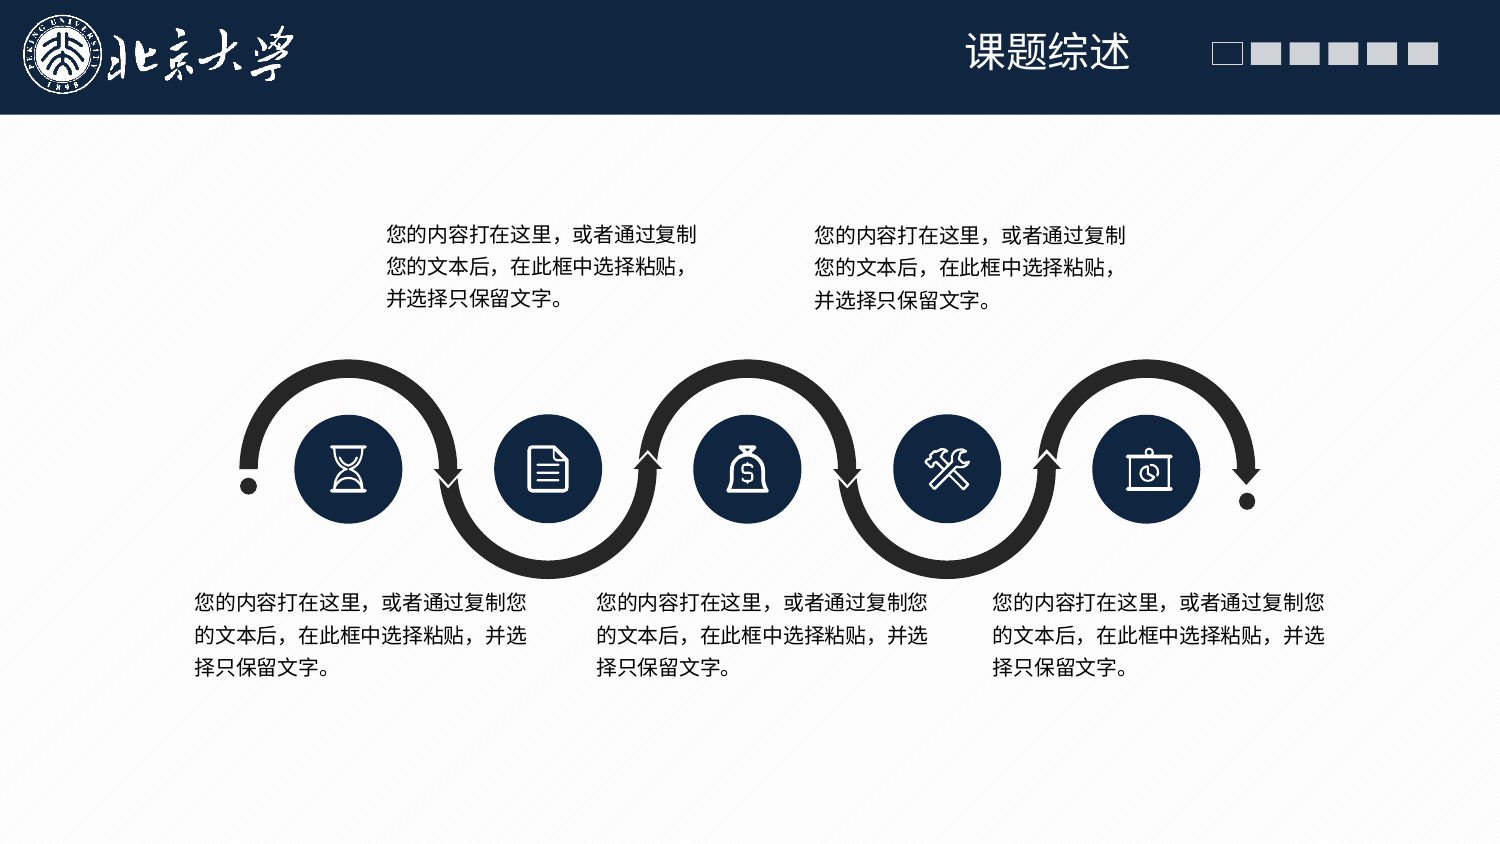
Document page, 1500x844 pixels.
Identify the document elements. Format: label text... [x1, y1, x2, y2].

text_box [439, 453, 662, 580]
text_box [838, 453, 1062, 580]
text_box [893, 414, 1002, 524]
text_box [638, 359, 862, 485]
text_box [240, 477, 257, 495]
list 课题综述 [532, 18, 1147, 94]
text_box [1239, 492, 1256, 510]
text_box 您的内容打在这里，或者通过复制您的文本后，在此框中选择粘贴，并选择只保留文字。 [814, 215, 1131, 313]
text_box [494, 414, 603, 524]
text_box [726, 445, 769, 493]
text_box [924, 447, 970, 491]
picture [18, 12, 296, 96]
text_box [294, 414, 403, 524]
text_box 您的内容打在这里，或者通过复制您的文本后，在此框中选择粘贴，并选择只保留文字。 [385, 213, 710, 312]
text_box [1092, 414, 1201, 524]
text_box 您的内容打在这里，或者通过复制您的文本后，在此框中选择粘贴，并选择只保留文字。 [596, 582, 930, 680]
text_box [1125, 447, 1173, 491]
text_box [1038, 359, 1261, 485]
text_box [527, 445, 569, 493]
text_box [239, 359, 463, 485]
text_box 您的内容打在这里，或者通过复制您的文本后，在此框中选择粘贴，并选择只保留文字。 [194, 582, 528, 680]
text_box [329, 445, 367, 493]
text_box [693, 414, 802, 524]
text_box 您的内容打在这里，或者通过复制您的文本后，在此框中选择粘贴，并选择只保留文字。 [992, 582, 1326, 680]
